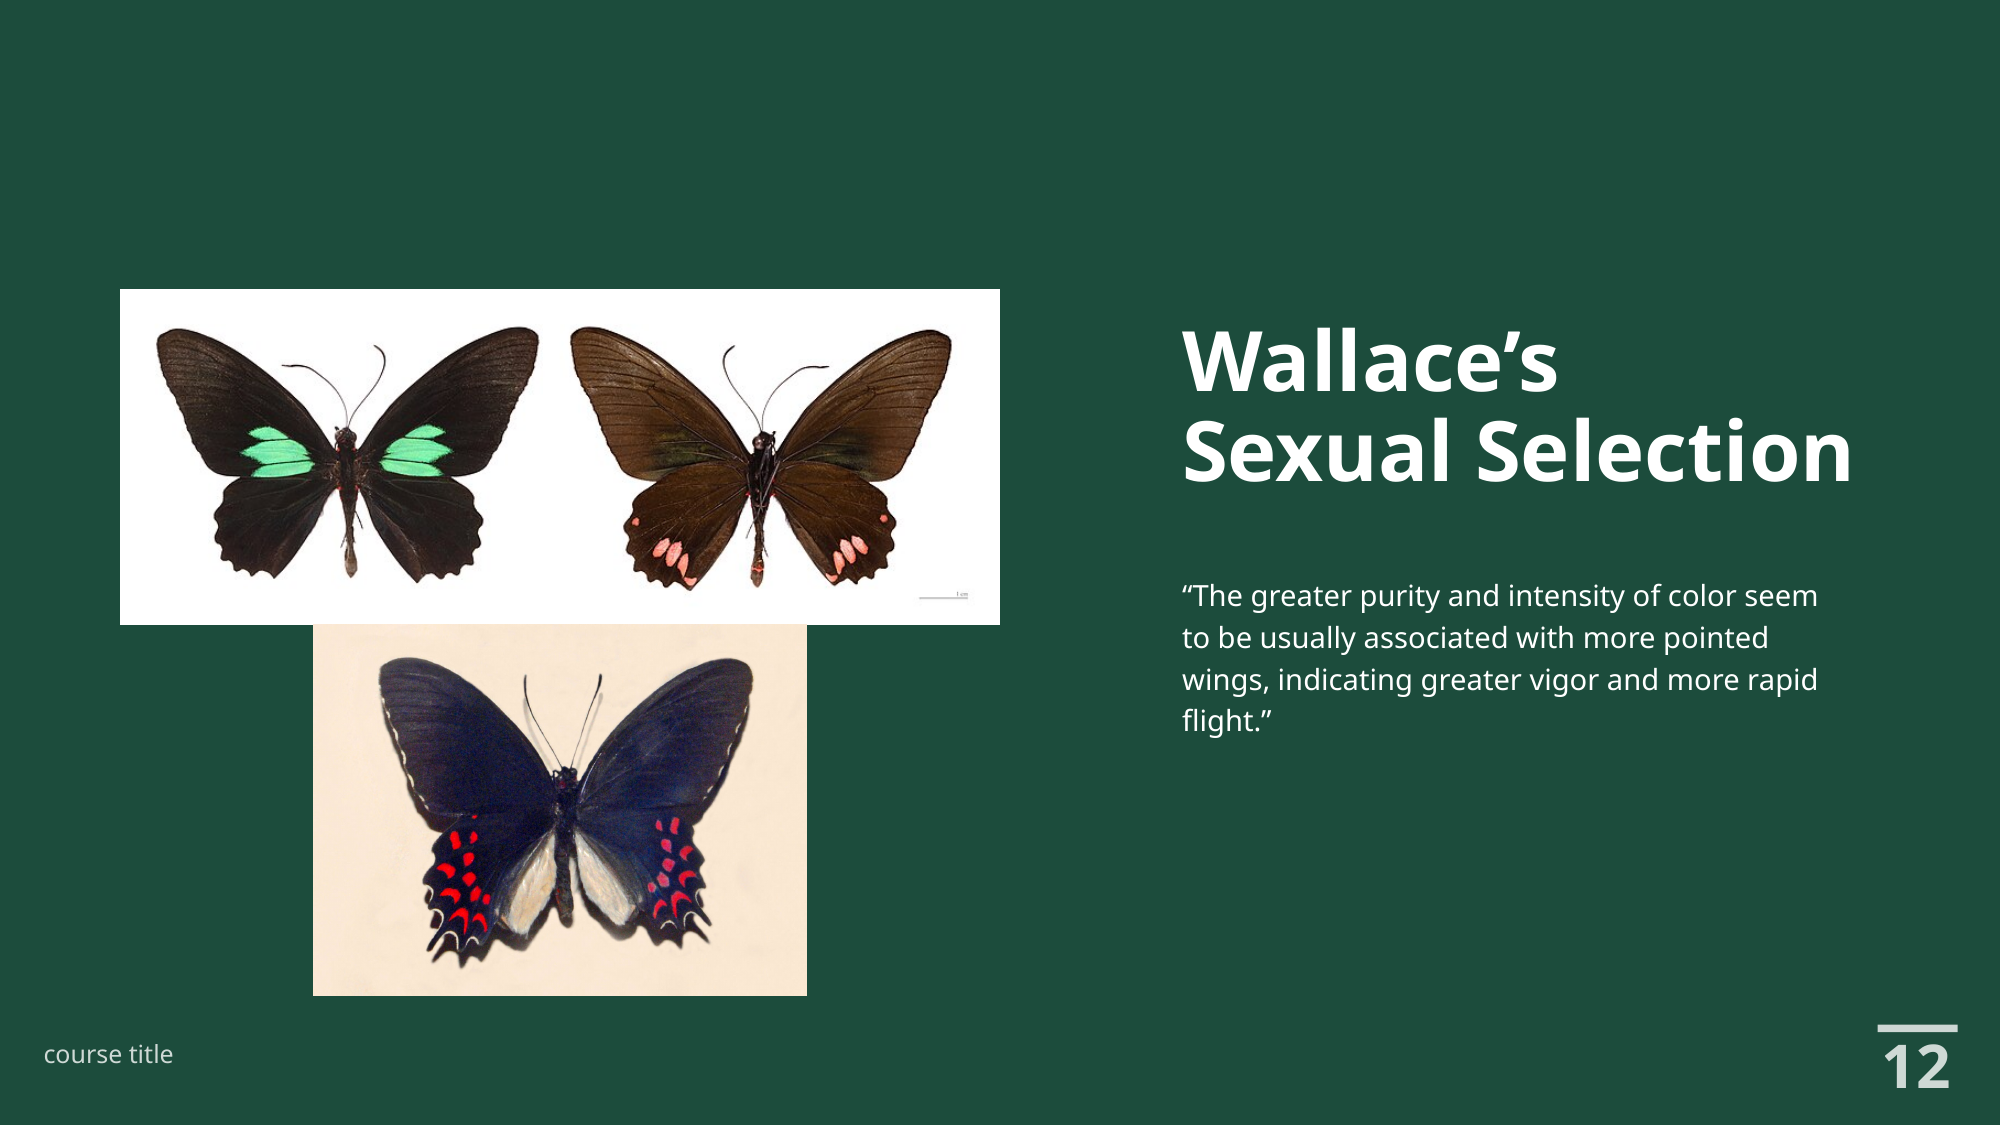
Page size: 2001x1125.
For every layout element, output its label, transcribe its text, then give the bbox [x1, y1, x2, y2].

slide_number 12 [1861, 1013, 1972, 1125]
list “The greater purity and intensity of color seem to be usually associated with more pointed wings, indicating greater vigor and more rapid flight.” [1166, 562, 1863, 948]
picture [120, 289, 1000, 996]
title Wallace’s Sexual Selection [1166, 248, 1892, 507]
footer course title [28, 1026, 704, 1086]
